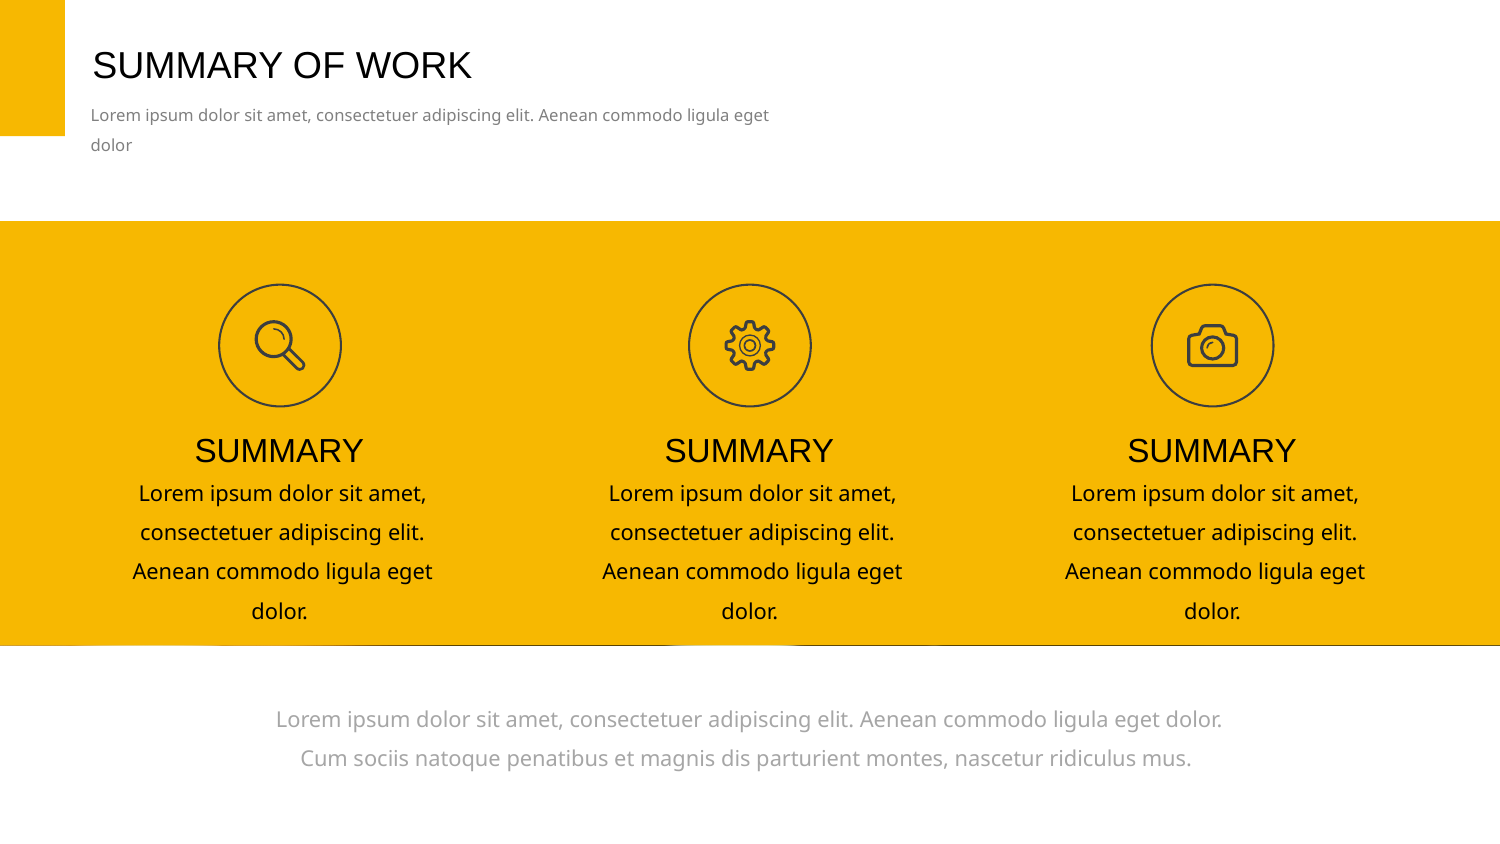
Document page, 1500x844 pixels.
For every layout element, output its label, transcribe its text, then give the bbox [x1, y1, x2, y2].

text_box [724, 320, 776, 371]
text_box SUMMARY OF WORK [77, 33, 488, 87]
text_box [0, 0, 66, 137]
text_box Lorem ipsum dolor sit amet, consectetuer adipiscing elit. Aenean commodo ligula eget dolor. Cum sociis natoque penatibus et magnis dis parturient montes, nascetur ridiculus mus. [241, 684, 1259, 779]
picture [0, 221, 1500, 646]
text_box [254, 320, 306, 371]
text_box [1187, 324, 1239, 368]
text_box Lorem ipsum dolor sit amet, consectetuer adipiscing elit. Aenean commodo ligula eget dolor [75, 87, 826, 163]
